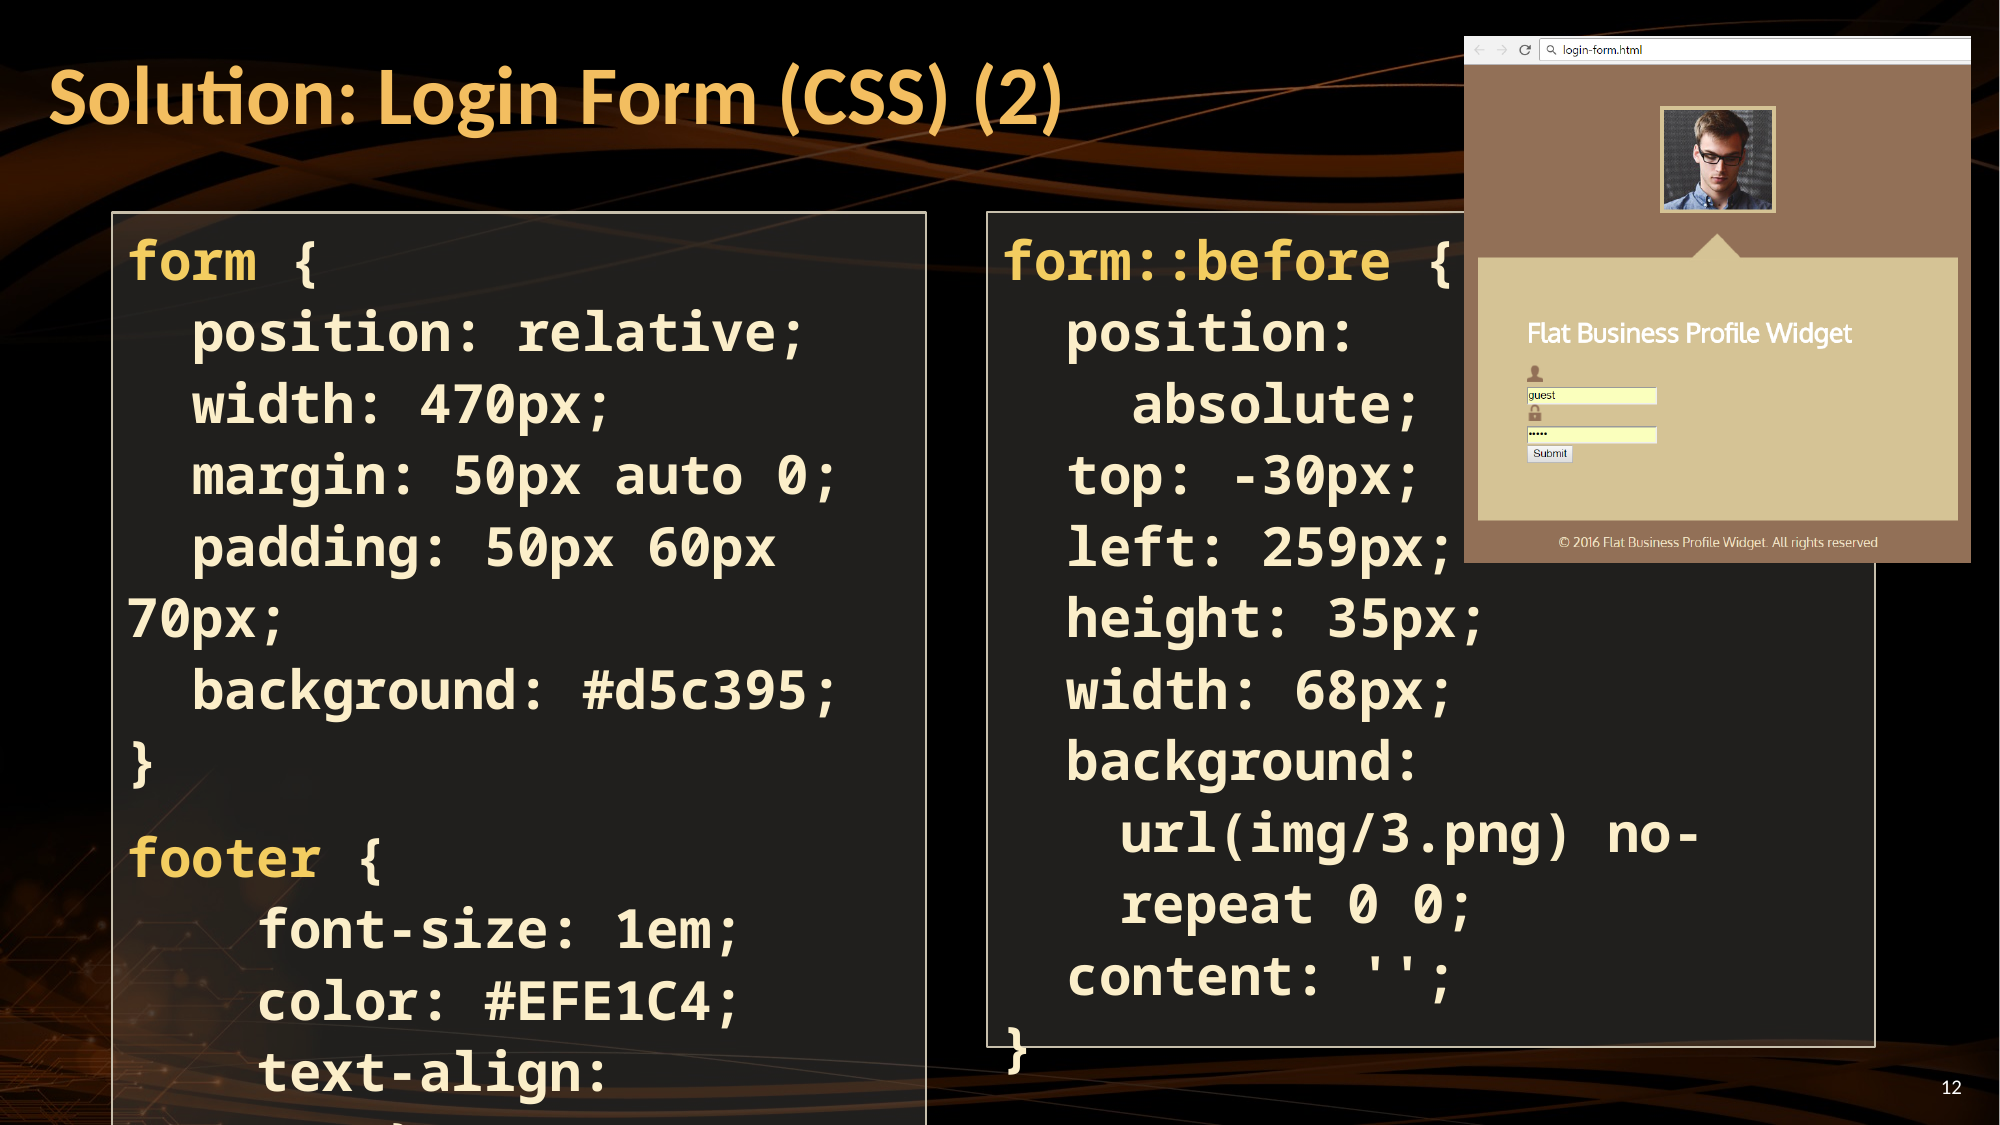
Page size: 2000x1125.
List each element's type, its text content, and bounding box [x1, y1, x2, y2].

slide_number 12 [1897, 1070, 1968, 1103]
text_box form { position: relative; width: 470px; margin: 50px auto 0; padding: 50px 60px 70px; background: #d5c395; } footer { font-size: 1em; color: #EFE1C4; text-align: center; } [112, 212, 927, 1125]
picture [0, 0, 2000, 1125]
text_box form::before { position: absolute; top: -30px; left: 259px; height: 35px; width: 68px; background: url(img/3.png) no-repeat 0 0; content: ''; } [987, 212, 1875, 1047]
title Solution: Login Form (CSS) (2) [30, 6, 1602, 189]
